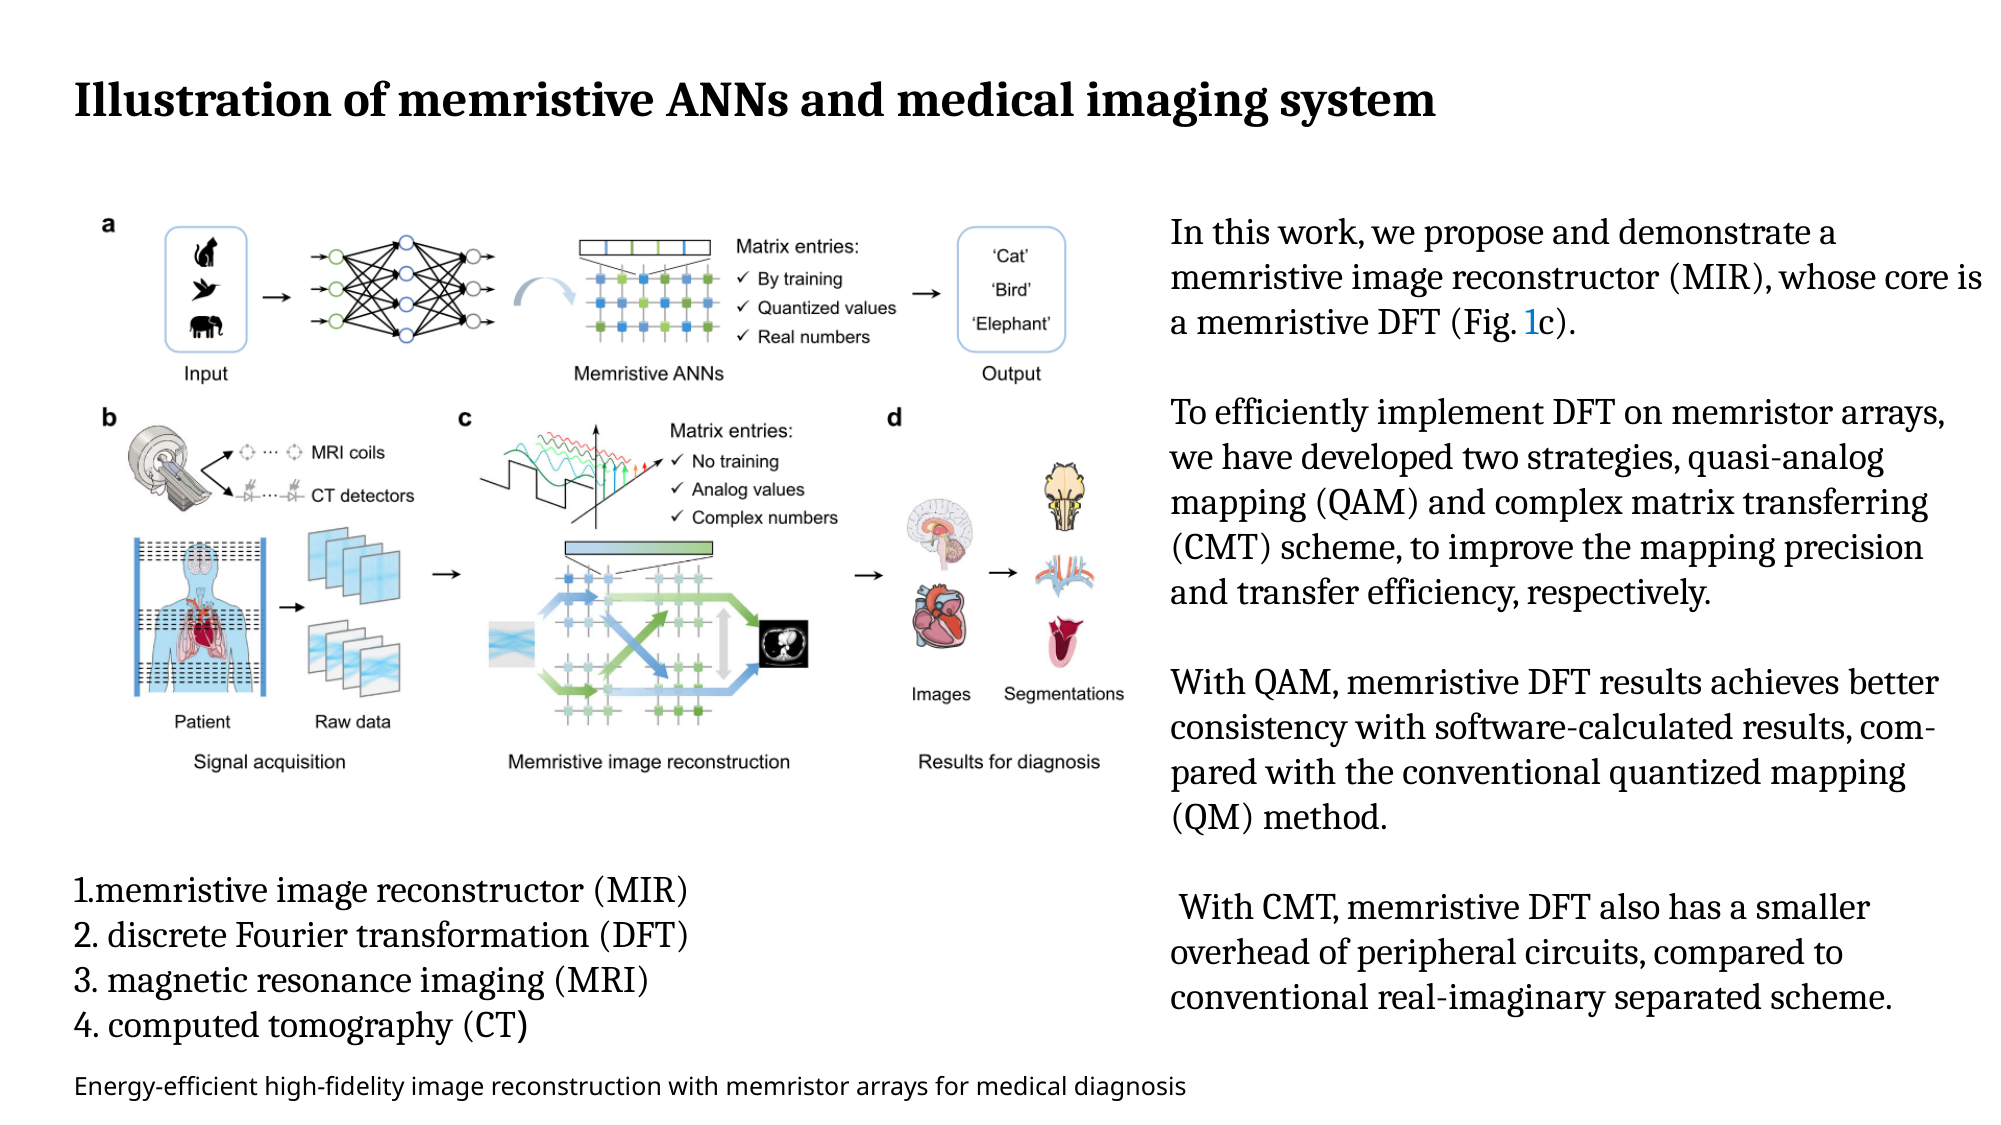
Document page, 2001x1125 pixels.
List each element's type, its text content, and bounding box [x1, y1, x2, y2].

text_box 1.memristive image reconstructor (MIR) 2. discrete Fourier transformation (DFT) 3. magnetic resonance imaging (MRI) 4. computed tomography (CT) [59, 858, 811, 1053]
text_box Energy-efficient high-fidelity image reconstruction with memristor arrays for medical diagnosis [58, 1062, 2000, 1108]
text_box In this work, we propose and demonstrate a memristive image reconstructor (MIR), whose core is a memristive DFT (Fig. 1c). To efficiently implement DFT on memristor arrays, we have developed two strategies, quasi-analog mapping (QAM) and complex matrix transferring (CMT) scheme, to improve the mapping precision and transfer efficiency, respectively. With QAM, memristive DFT results achieves better consistency with software-calculated results, com- pared with the conventional quantized mapping (QM) method. With CMT, memristive DFT also has a smaller overhead of peripheral circuits, compared to conventional real-imaginary separated scheme. [1155, 199, 2000, 1025]
picture [0, 196, 1205, 789]
text_box Illustration of memristive ANNs and medical imaging system [58, 58, 1543, 134]
